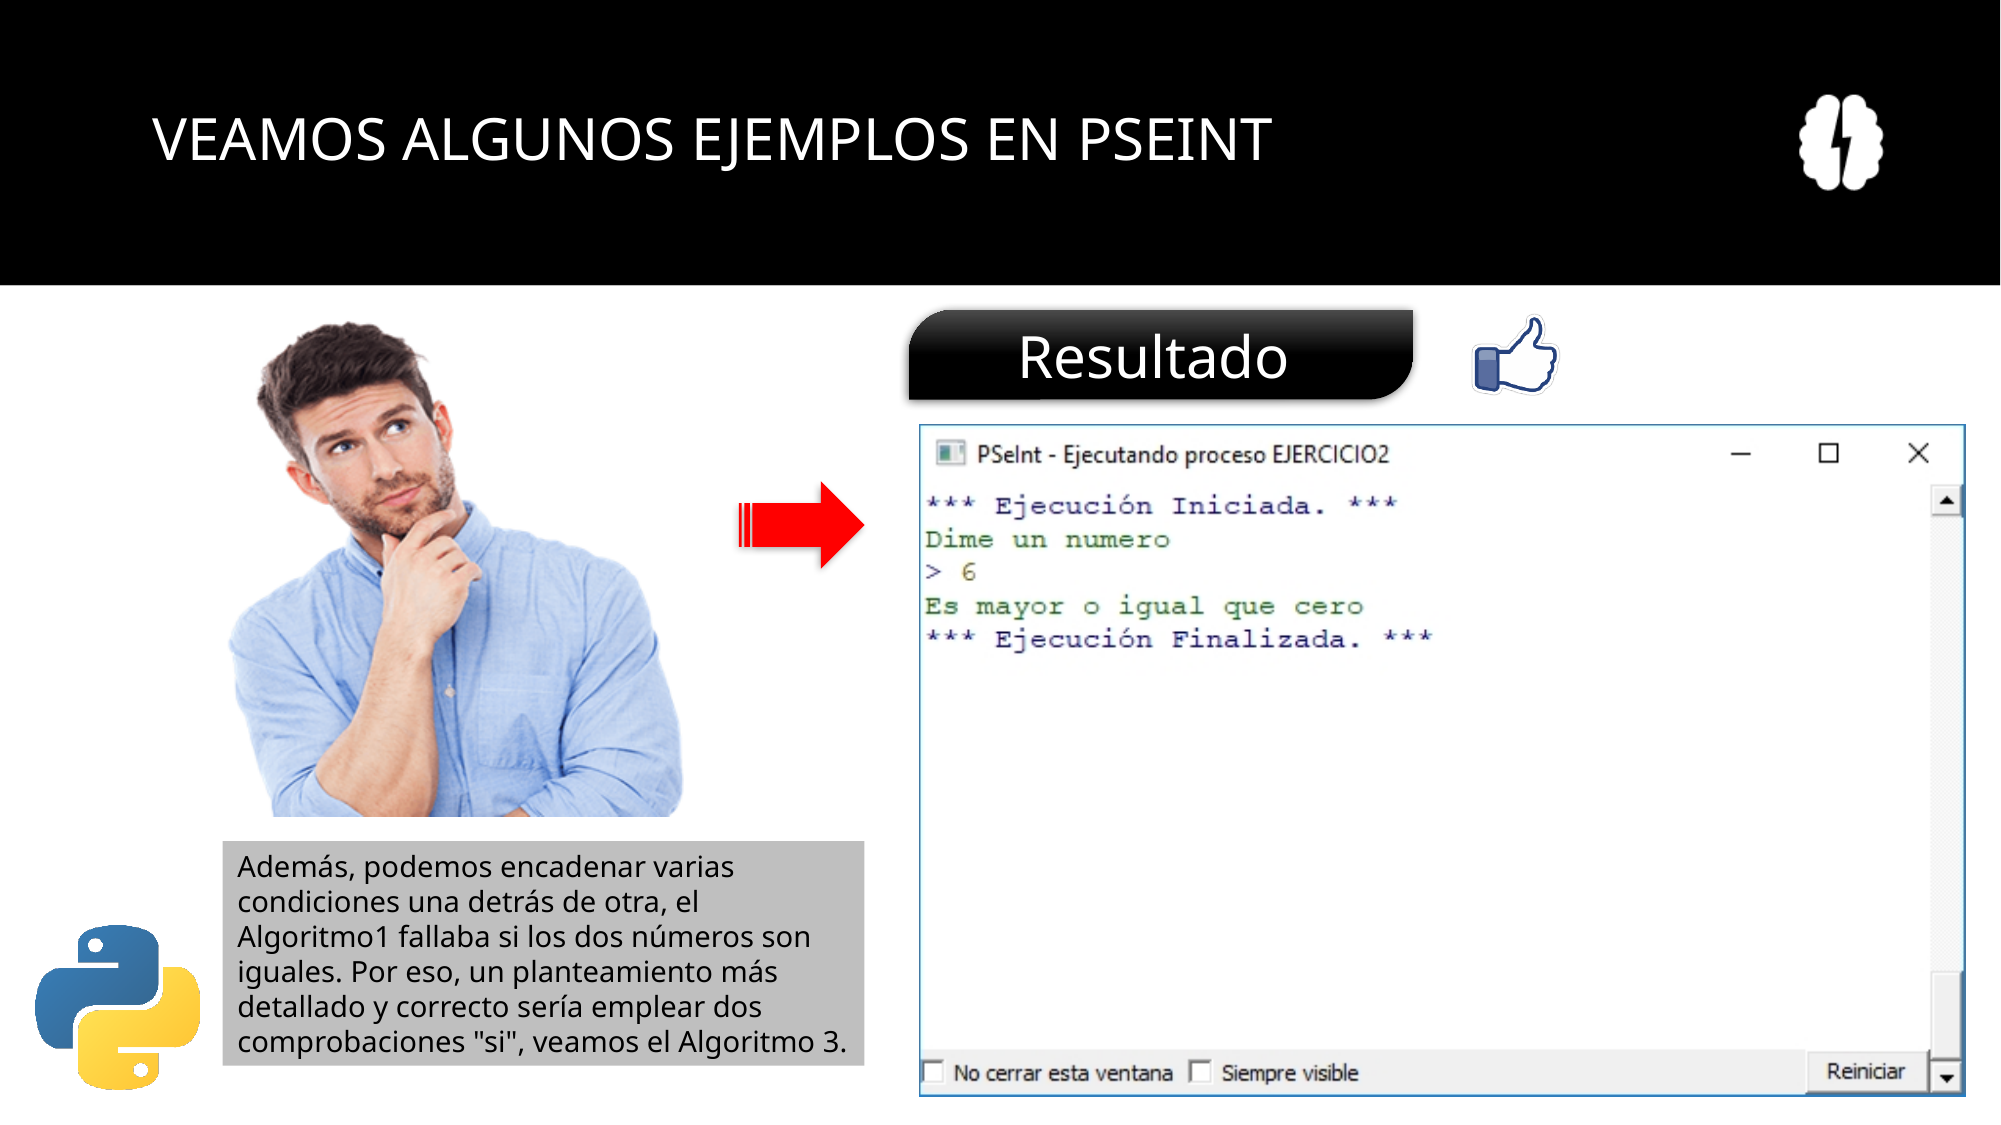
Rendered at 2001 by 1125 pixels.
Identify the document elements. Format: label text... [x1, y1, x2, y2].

picture [0, 0, 2001, 1125]
text_box Resultado [908, 309, 1414, 400]
text_box [738, 478, 867, 572]
title VEAMOS ALGUNOS EJEMPLOS EN PSEINT [137, 89, 1682, 194]
text_box Además, podemos encadenar varias condiciones una detrás de otra, el Algoritmo1 fallaba si los dos números son iguales. Por eso, un planteamiento más detallado y correcto sería emplear dos comprobaciones "si", veamos el Algoritmo 3. [222, 841, 865, 1066]
